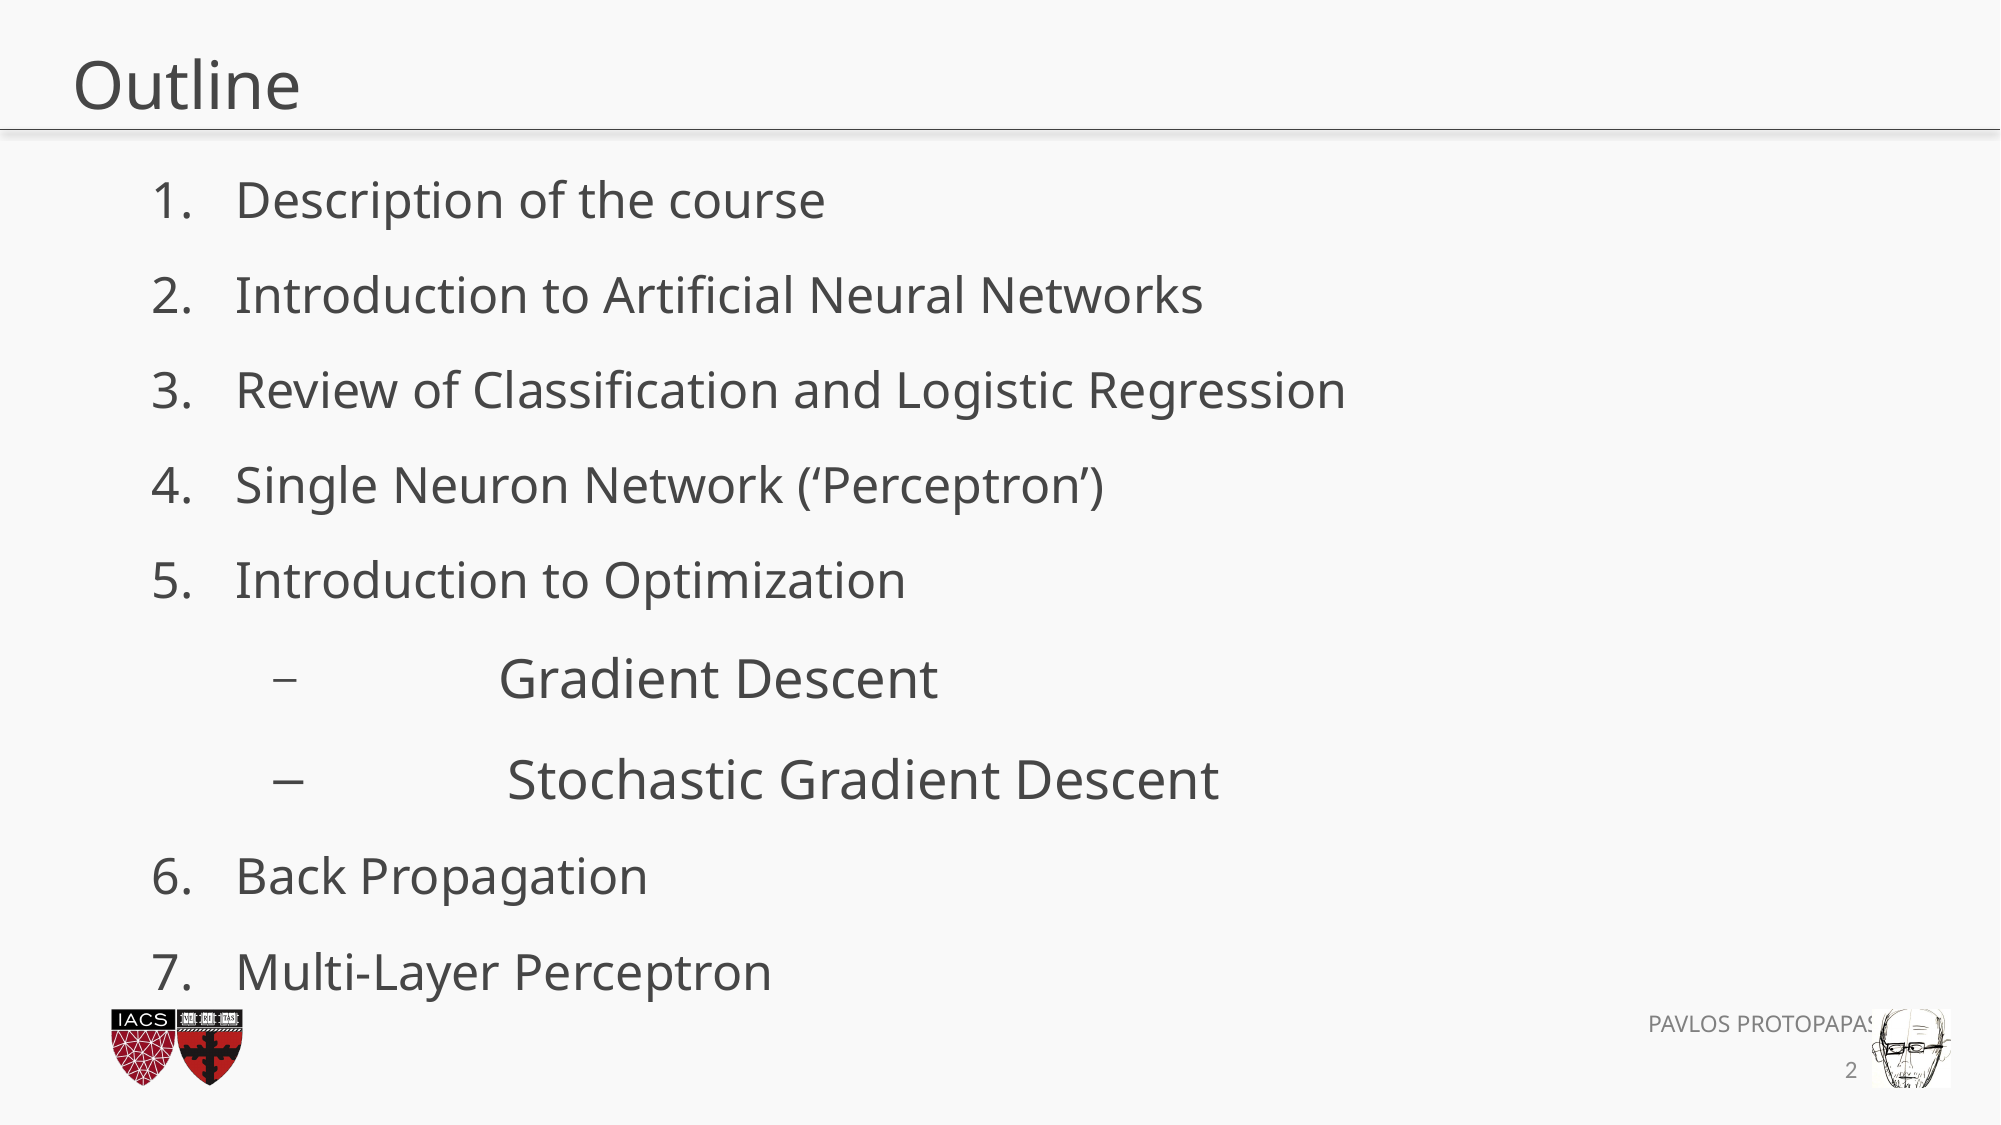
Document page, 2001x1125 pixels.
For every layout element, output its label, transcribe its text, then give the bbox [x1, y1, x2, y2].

title Outline [57, 35, 1943, 162]
list Description of the course Introduction to Artificial Neural Networks Review of Classification and Logistic Regression Single Neuron Network (‘Perceptron’) Introduction to Optimization Gradient Descent Stochastic Gradient Descent Back Propagation Multi-Layer Perceptron [136, 161, 1831, 508]
picture [109, 1009, 243, 1086]
slide_number 2 [1405, 1038, 1873, 1099]
picture [1872, 1009, 1951, 1088]
